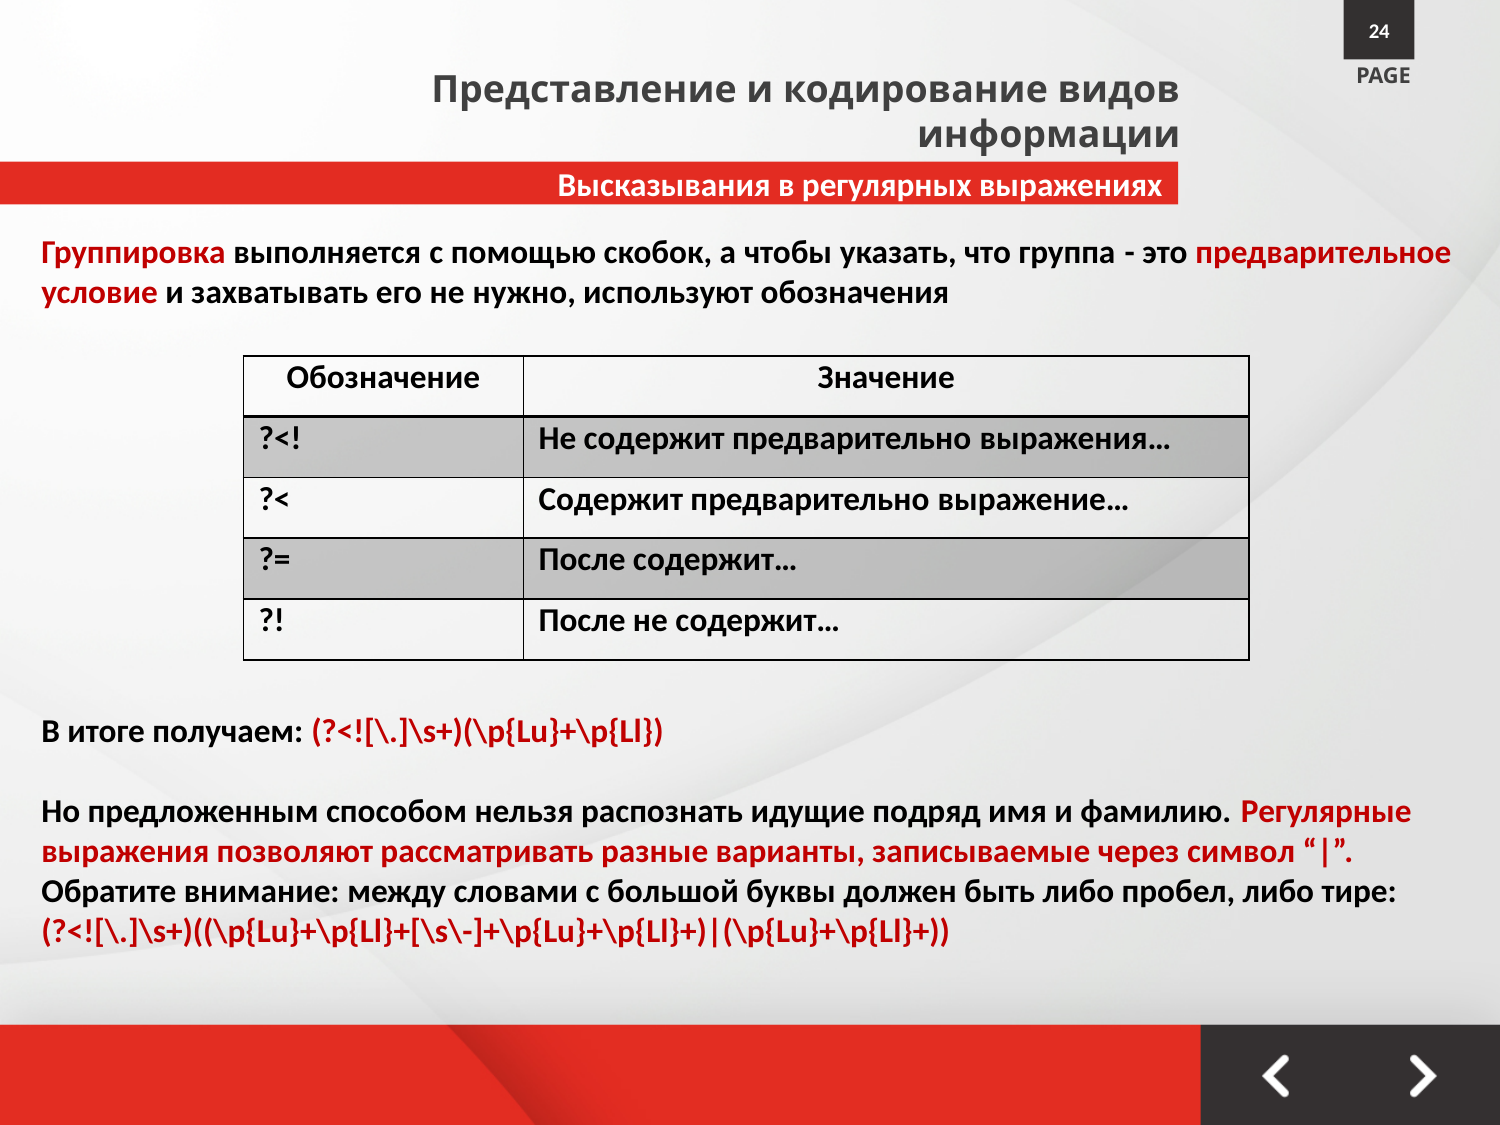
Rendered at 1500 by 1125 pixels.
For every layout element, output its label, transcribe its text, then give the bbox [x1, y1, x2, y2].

table_cell Содержит предварительно выражение… [524, 478, 1248, 537]
table_cell После содержит… [524, 539, 1248, 598]
table_cell Не содержит предварительно выражения… [524, 418, 1248, 477]
table_header Значение [524, 357, 1248, 415]
table_header Обозначение [244, 357, 523, 415]
table_cell ?= [244, 539, 523, 598]
table_cell ?<! [244, 418, 523, 477]
text_box PAGE [1341, 54, 1426, 96]
text_box Представление и кодирование видов информации [171, 57, 1196, 163]
table_cell После не содержит… [524, 600, 1248, 659]
picture [0, 0, 1500, 1125]
text_box 24 [1342, 0, 1417, 61]
table_cell ?! [244, 600, 523, 659]
subtitle Высказывания в регулярных выражениях [0, 161, 1179, 205]
table_cell ?< [244, 478, 523, 537]
text_box Группировка выполняется с помощью скобок, а чтобы указать, что группа - это предварительное условие и захватывать его не нужно, используют обозначения В итоге получаем: (?<![\.]\s+)(\p{Lu}+\p{Ll}) Но предложенным способом нельзя распознать идущие подряд имя и фамилию. Регулярные выражения позволяют рассматривать разные варианты, записываемые через символ “|”. Обратите внимание: между словами с большой буквы должен быть либо пробел, либо тире: (?<![\.]\s+)((\p{Lu}+\p{Ll}+[\s\-]+\p{Lu}+\p{Ll}+)|(\p{Lu}+\p{Ll}+)) [26, 222, 1467, 1031]
